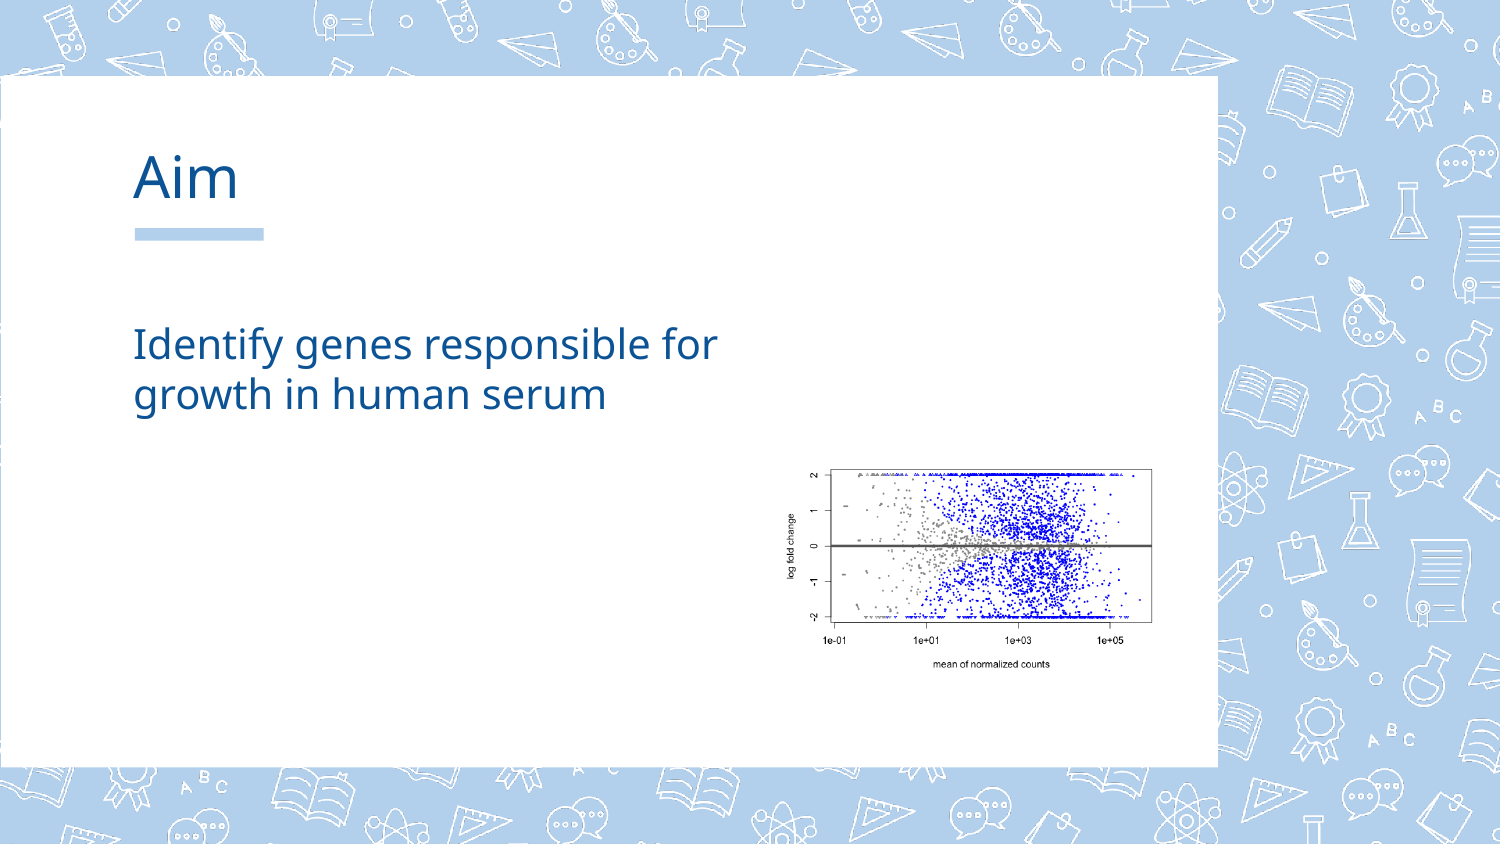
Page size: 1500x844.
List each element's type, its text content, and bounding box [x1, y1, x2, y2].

title Aim [118, 116, 807, 226]
list Identify genes responsible for growth in human serum [118, 302, 807, 569]
picture [0, 0, 1500, 844]
